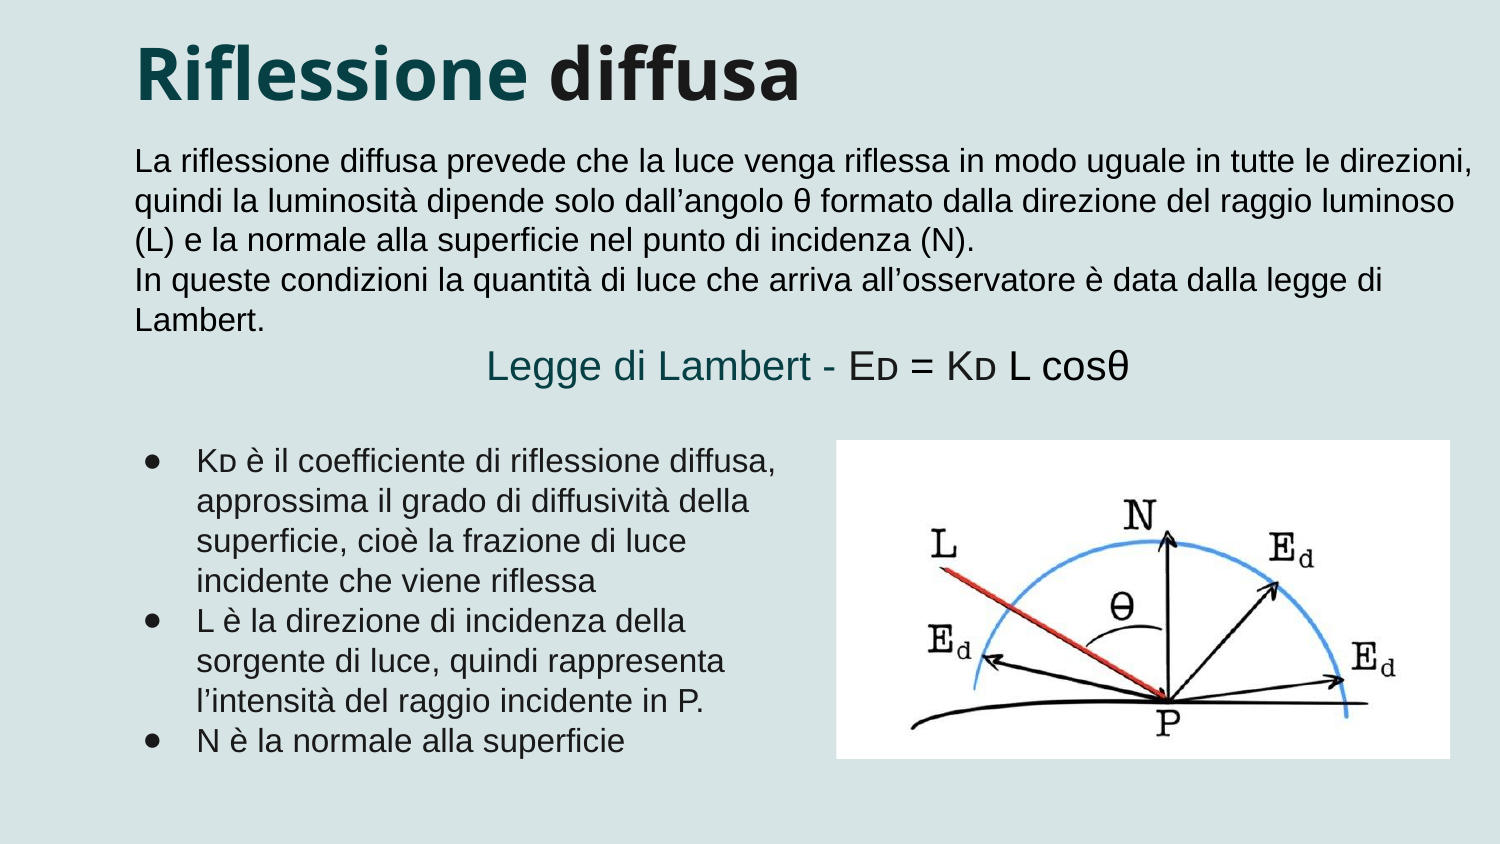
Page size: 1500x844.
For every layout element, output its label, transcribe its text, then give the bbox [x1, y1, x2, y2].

title Riflessione diffusa [119, 18, 1500, 124]
text_box La riflessione diffusa prevede che la luce venga riflessa in modo uguale in tutte le direzioni, quindi la luminosità dipende solo dall’angolo θ formato dalla direzione del raggio luminoso (L) e la normale alla superficie nel punto di incidenza (N). In queste condizioni la quantità di luce che arriva all’osservatore è data dalla legge di Lambert. Legge di Lambert - Eᴅ = K⁡⁡⁡⁡⁢⁣⁤ᴅ L cosθ [119, 123, 1497, 331]
picture [835, 440, 1451, 759]
text_box K⁡⁡⁡⁡⁢⁣⁤ᴅ è il coefficiente di riflessione diffusa, approssima il grado di diffusività della superficie, cioè la frazione di luce incidente che viene riflessa L è la direzione di incidenza della sorgente di luce, quindi rappresenta l’intensità del raggio incidente in P. N è la normale alla superficie [106, 424, 824, 775]
list [116, 215, 1409, 721]
